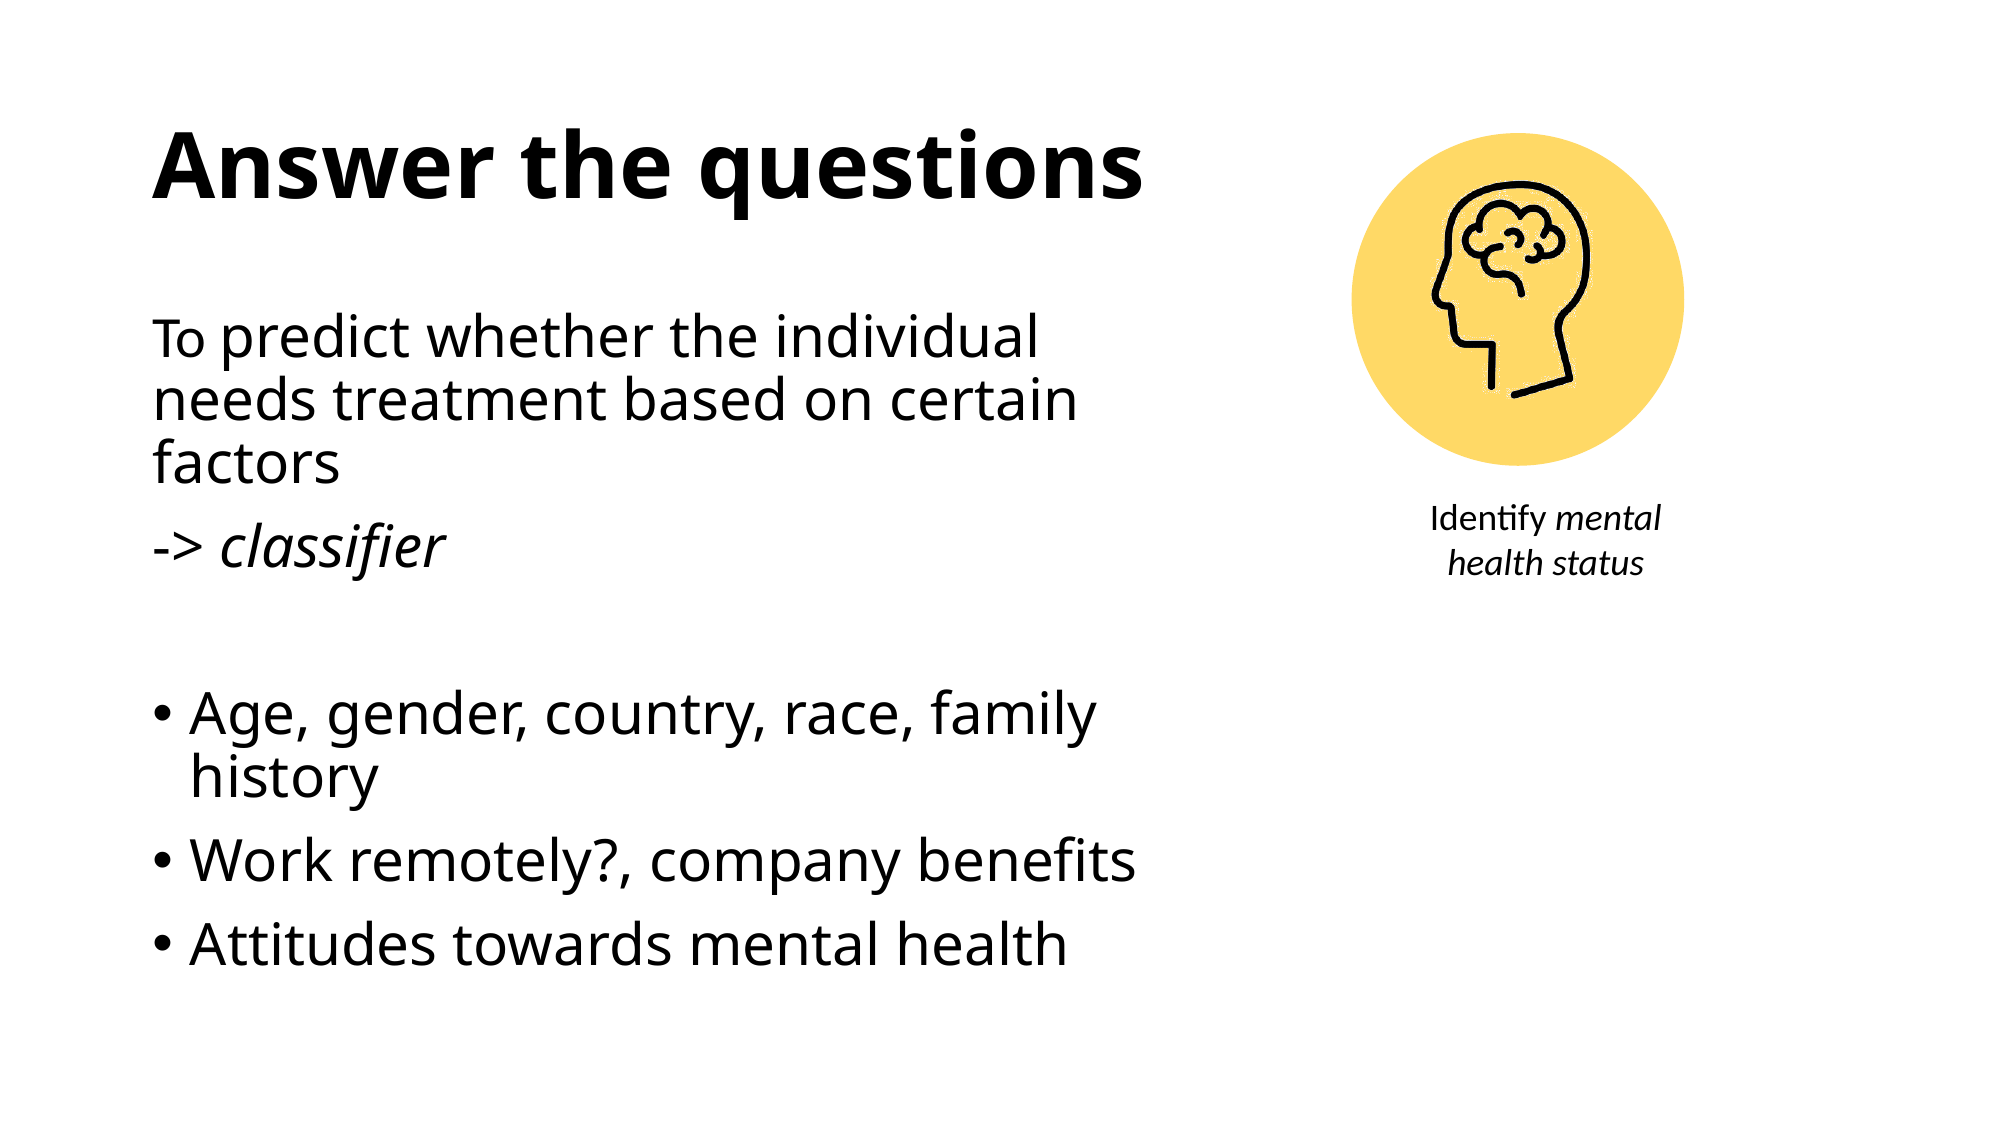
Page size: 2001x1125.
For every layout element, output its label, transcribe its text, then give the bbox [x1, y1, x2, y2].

text_box [1350, 132, 1686, 467]
text_box Identify mental health status [1407, 485, 1685, 591]
list To predict whether the individual needs treatment based on certain factors -> classifier Age, gender, country, race, family history Work remotely?, company benefits Attitudes towards mental health [137, 299, 1214, 1014]
title Answer the questions [137, 59, 1863, 278]
picture [1415, 173, 1616, 424]
